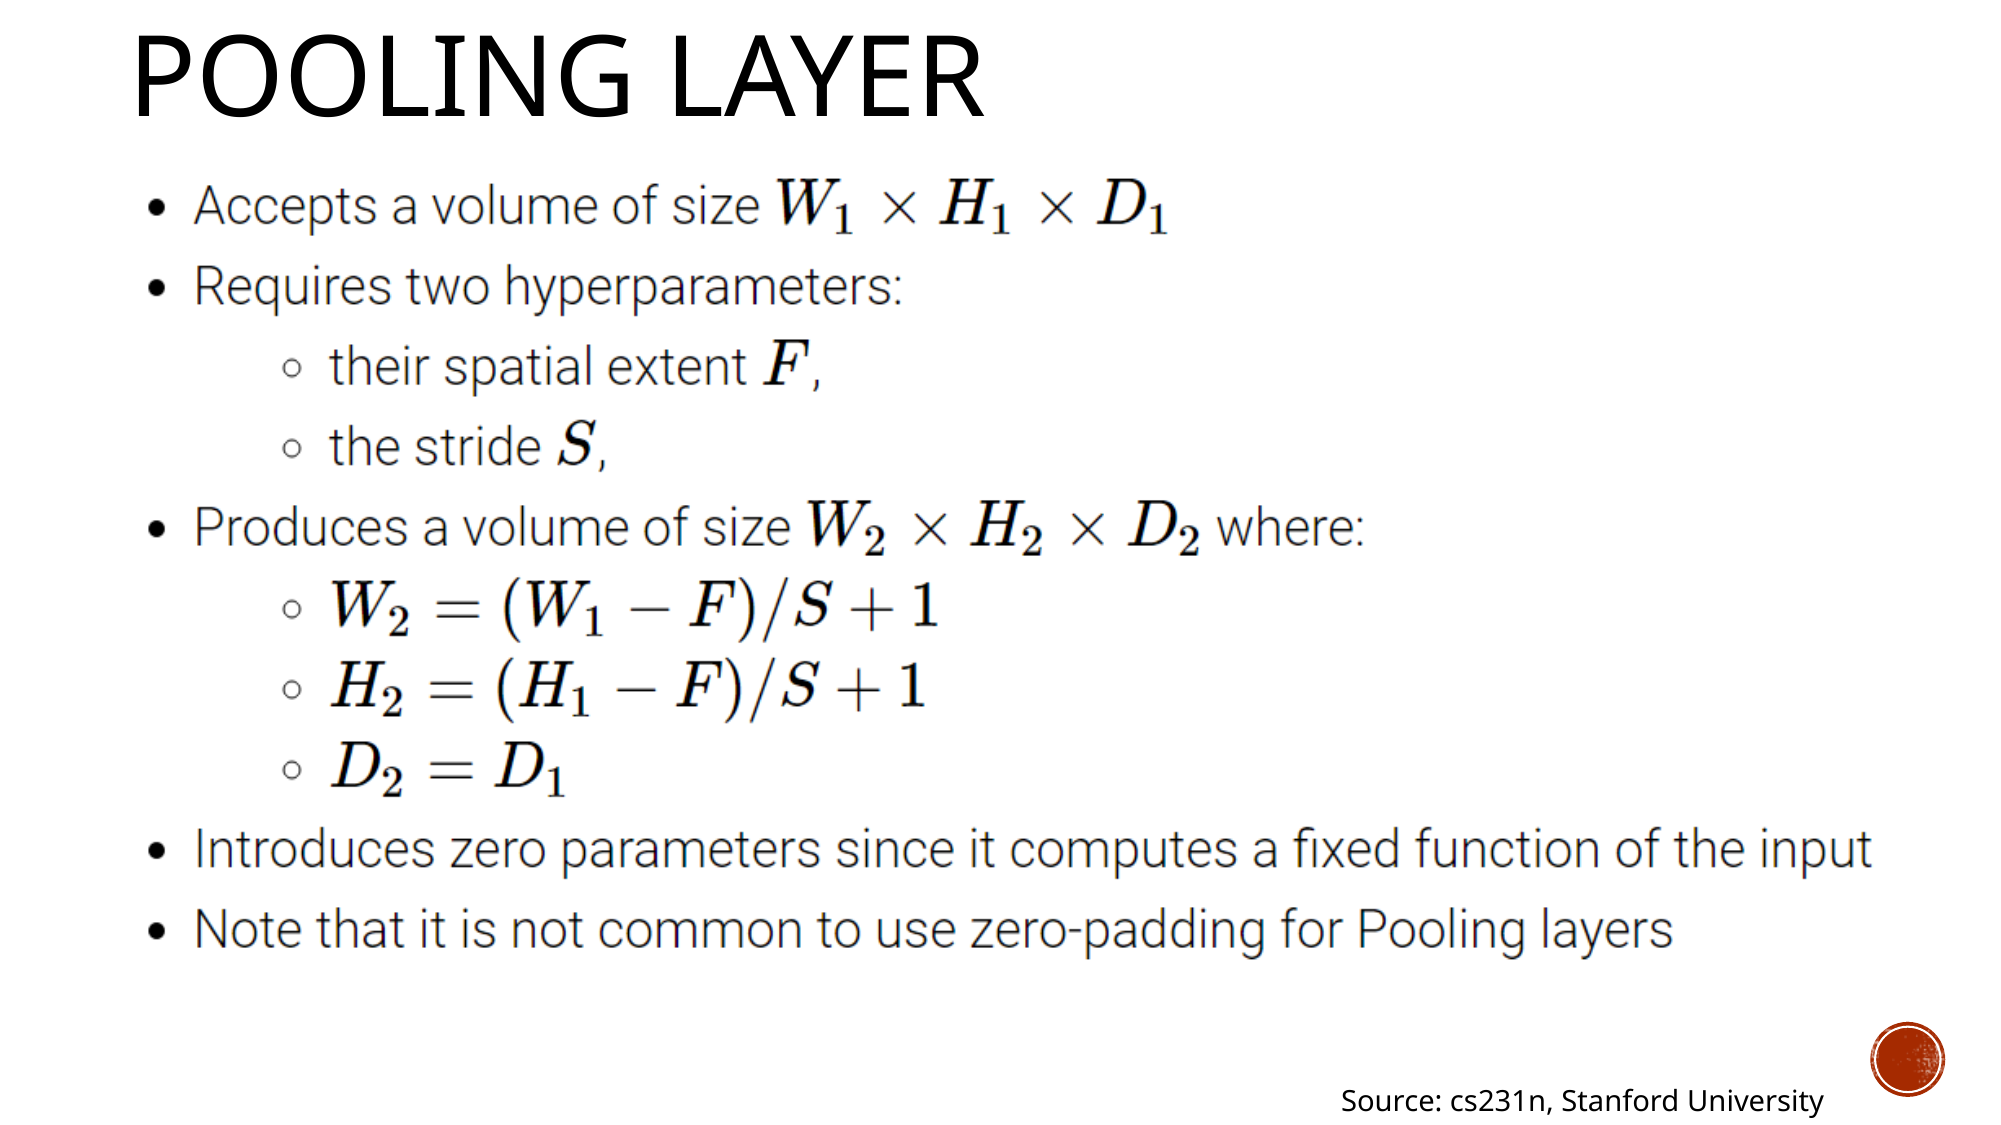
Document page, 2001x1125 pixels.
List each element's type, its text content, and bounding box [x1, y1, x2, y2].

picture [139, 175, 1887, 961]
text_box Pooling Layer [113, 0, 1764, 161]
text_box Source: cs231n, Stanford University [1326, 1074, 1840, 1125]
